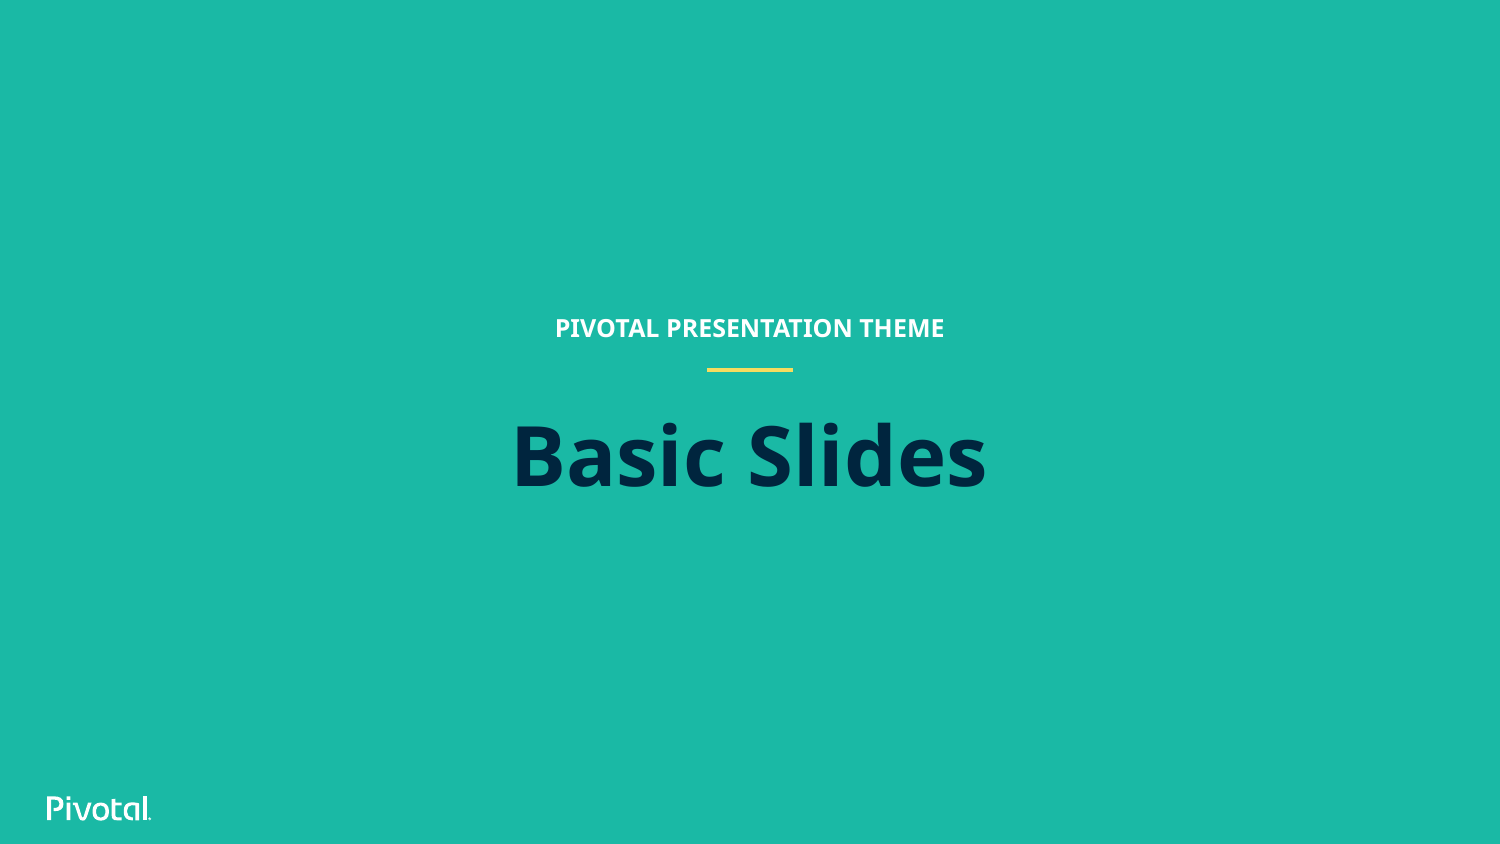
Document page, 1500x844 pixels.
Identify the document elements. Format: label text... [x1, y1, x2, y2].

subtitle PIVOTAL PRESENTATION THEME [285, 295, 1215, 358]
title Basic Slides [109, 387, 1389, 668]
